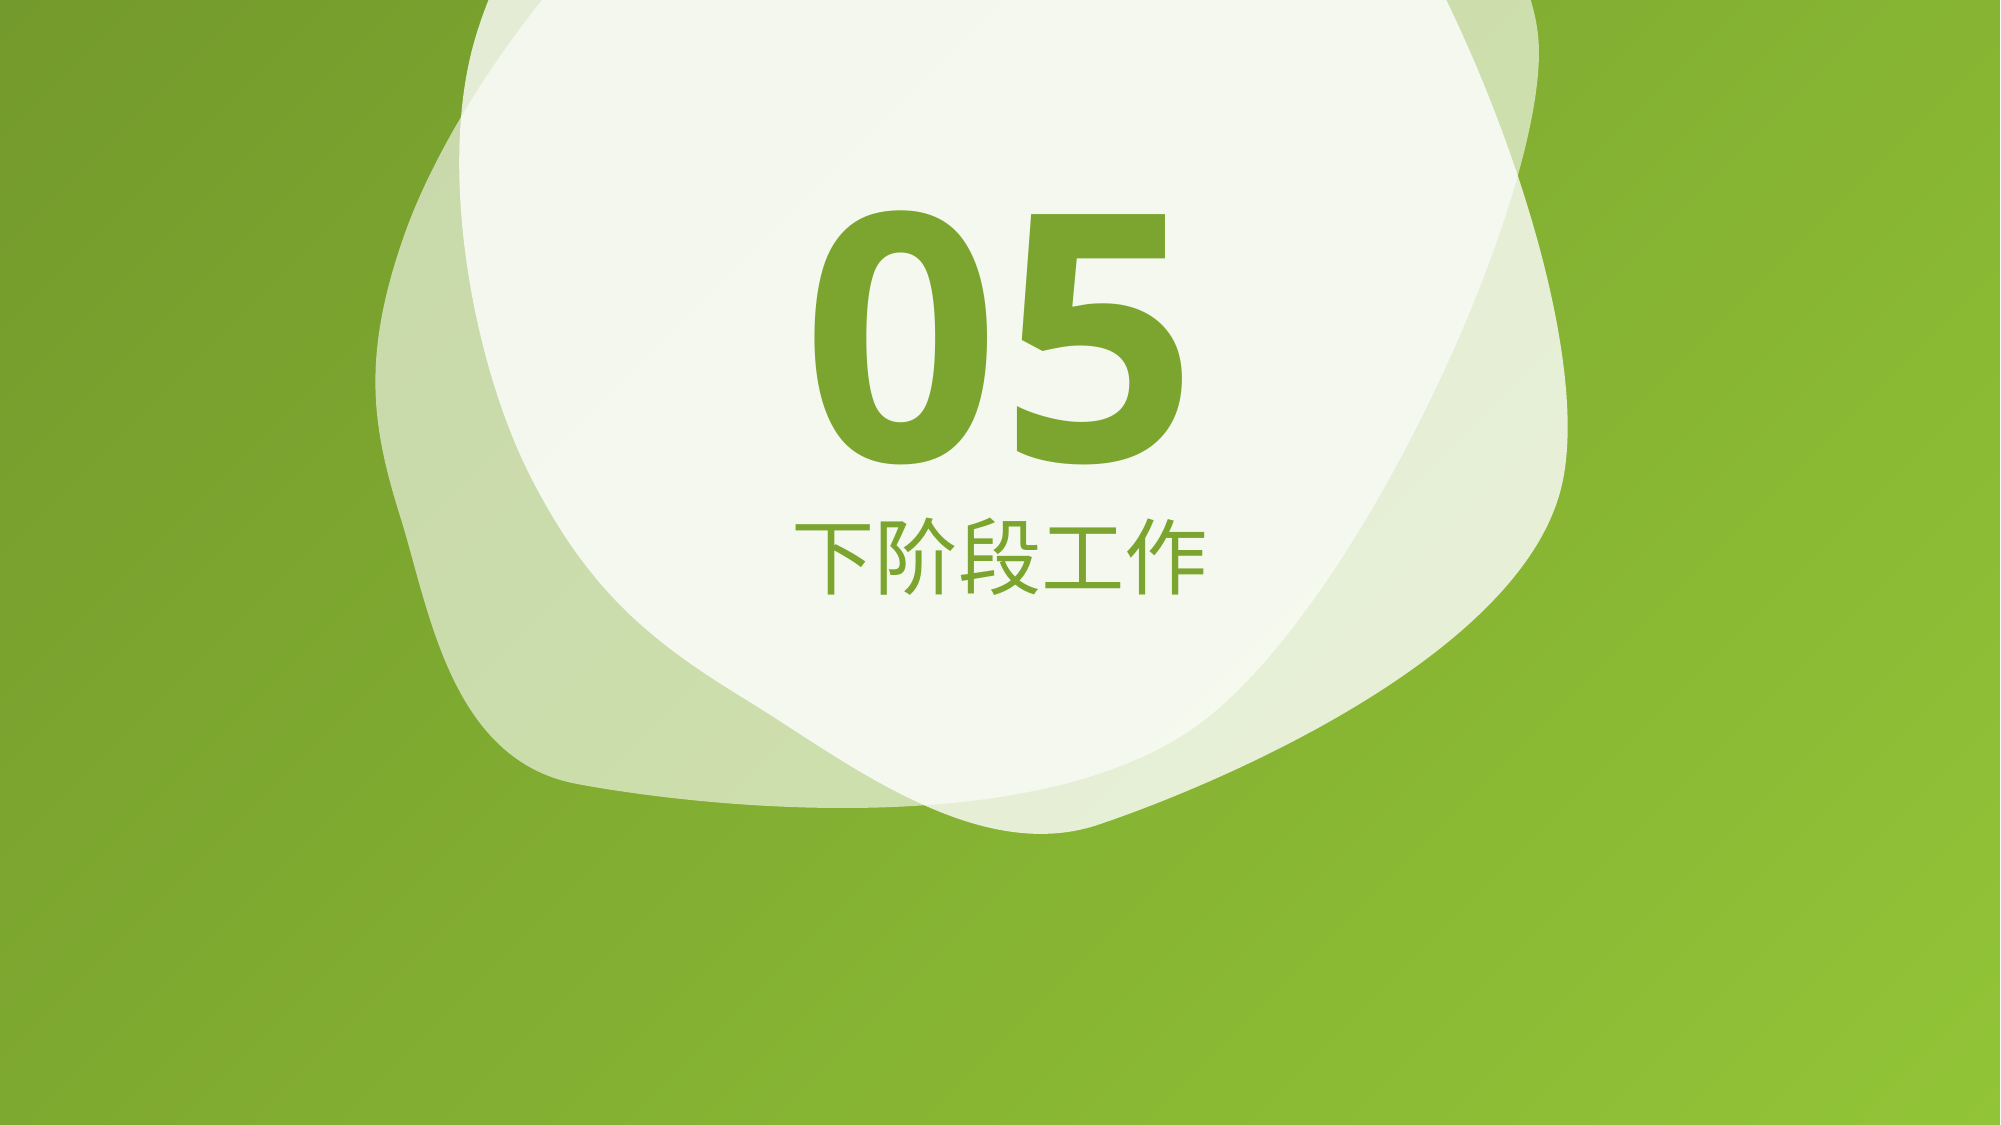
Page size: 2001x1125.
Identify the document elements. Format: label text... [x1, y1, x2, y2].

list 下阶段工作 [610, 497, 1389, 633]
list 05 [761, 108, 1239, 497]
